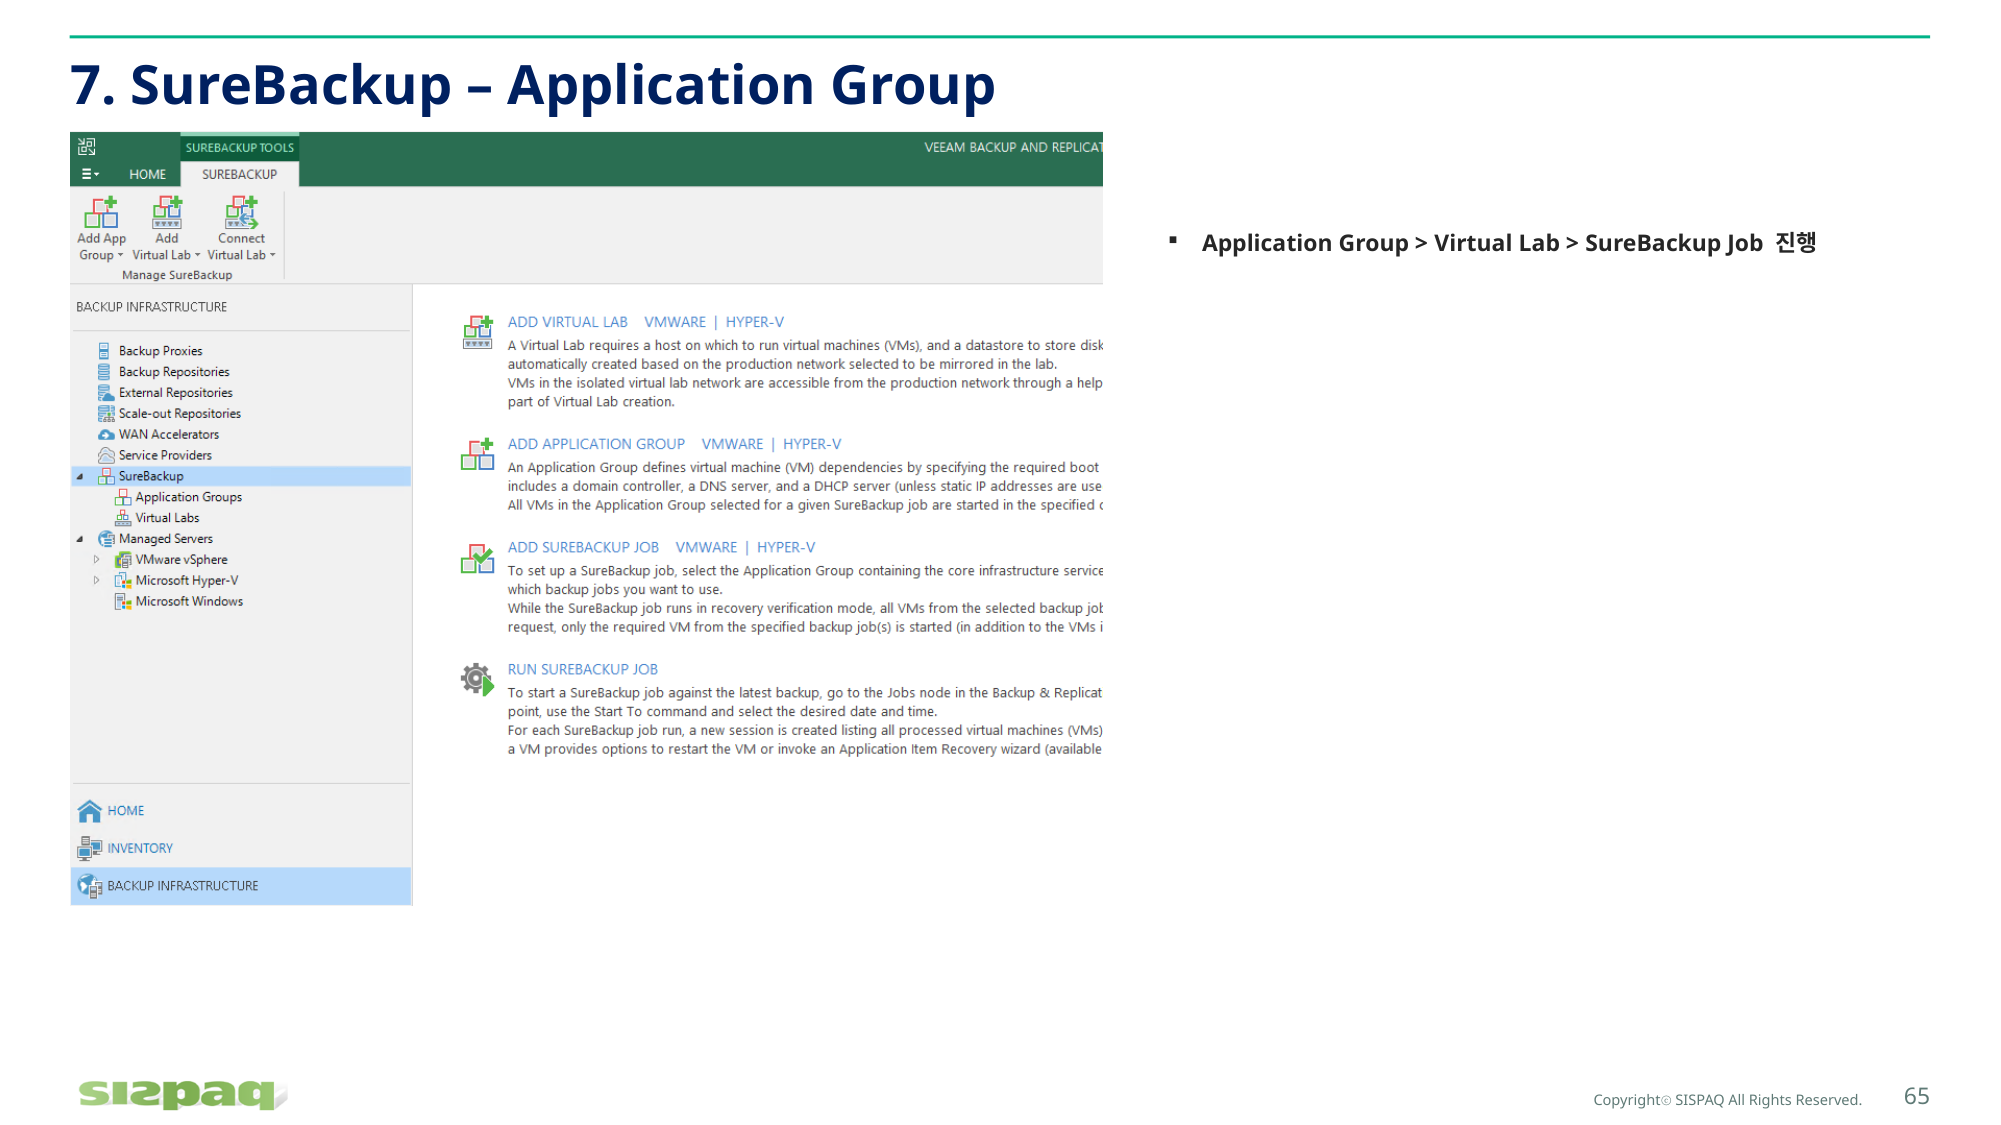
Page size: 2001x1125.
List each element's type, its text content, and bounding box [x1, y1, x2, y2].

title 7. SureBackup – Application Group [70, 39, 1756, 127]
picture [70, 131, 1104, 907]
text_box Application Group > Virtual Lab > SureBackup Job 진행 [1153, 221, 1868, 264]
picture [69, 1071, 288, 1113]
